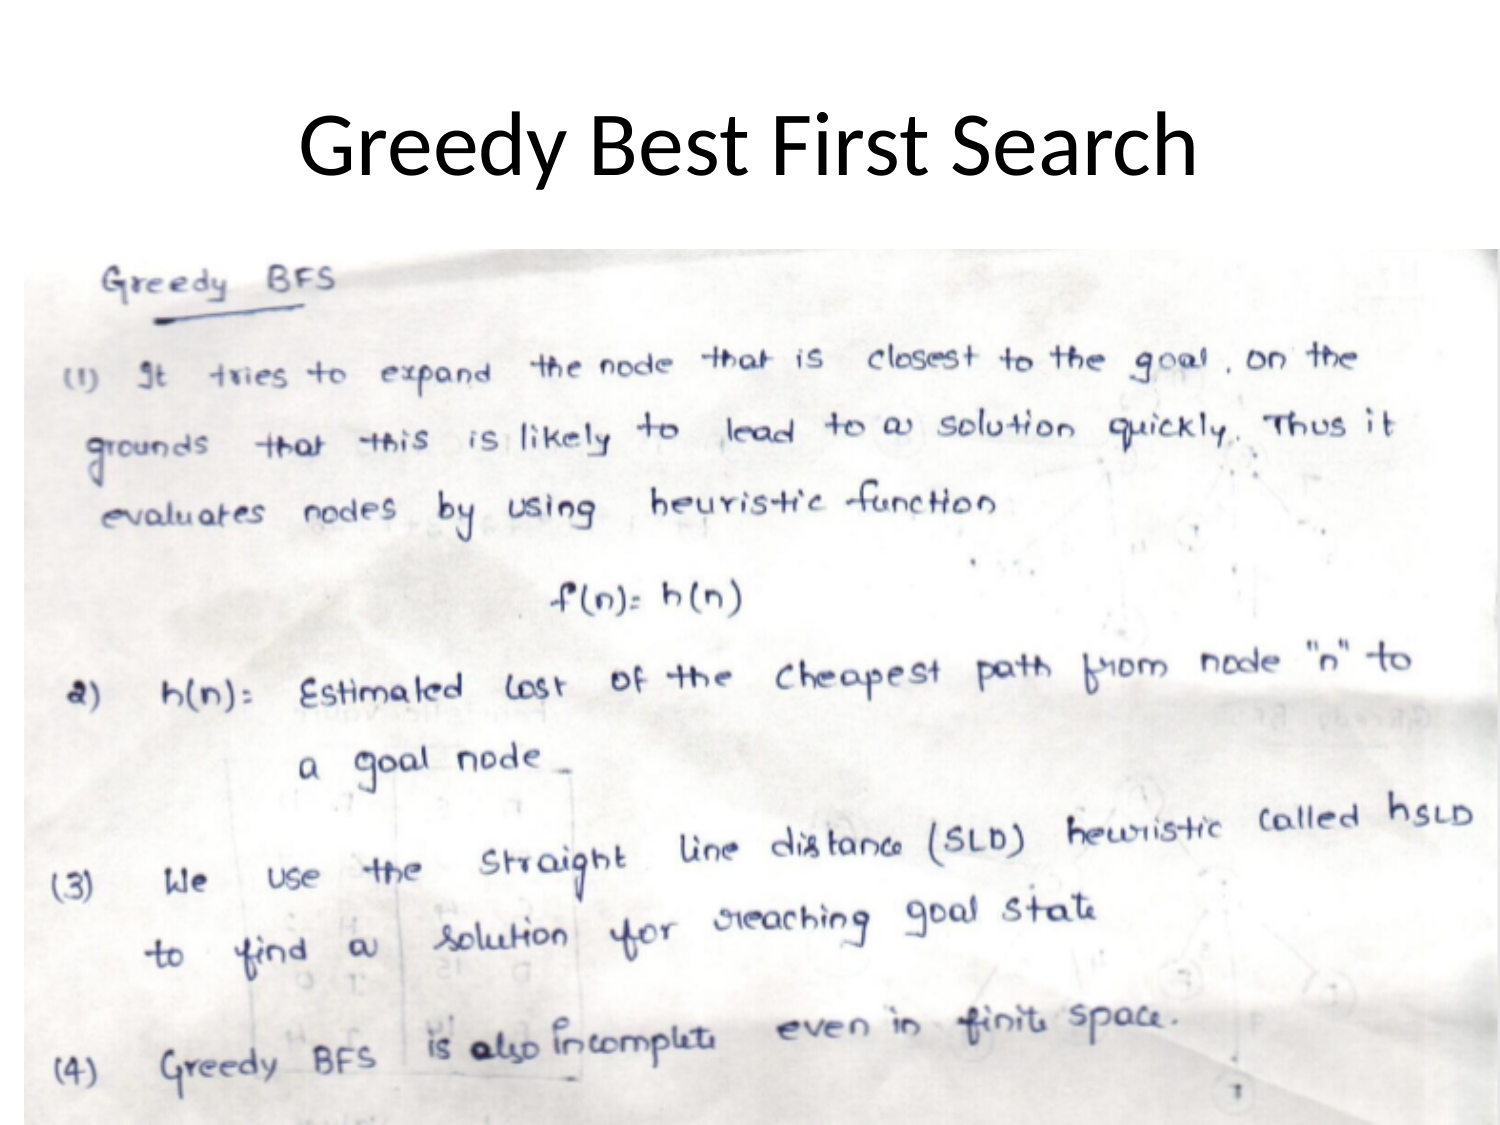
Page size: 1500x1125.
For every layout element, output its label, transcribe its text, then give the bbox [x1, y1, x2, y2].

title Greedy Best First Search [75, 45, 1425, 233]
picture [24, 249, 1500, 1125]
